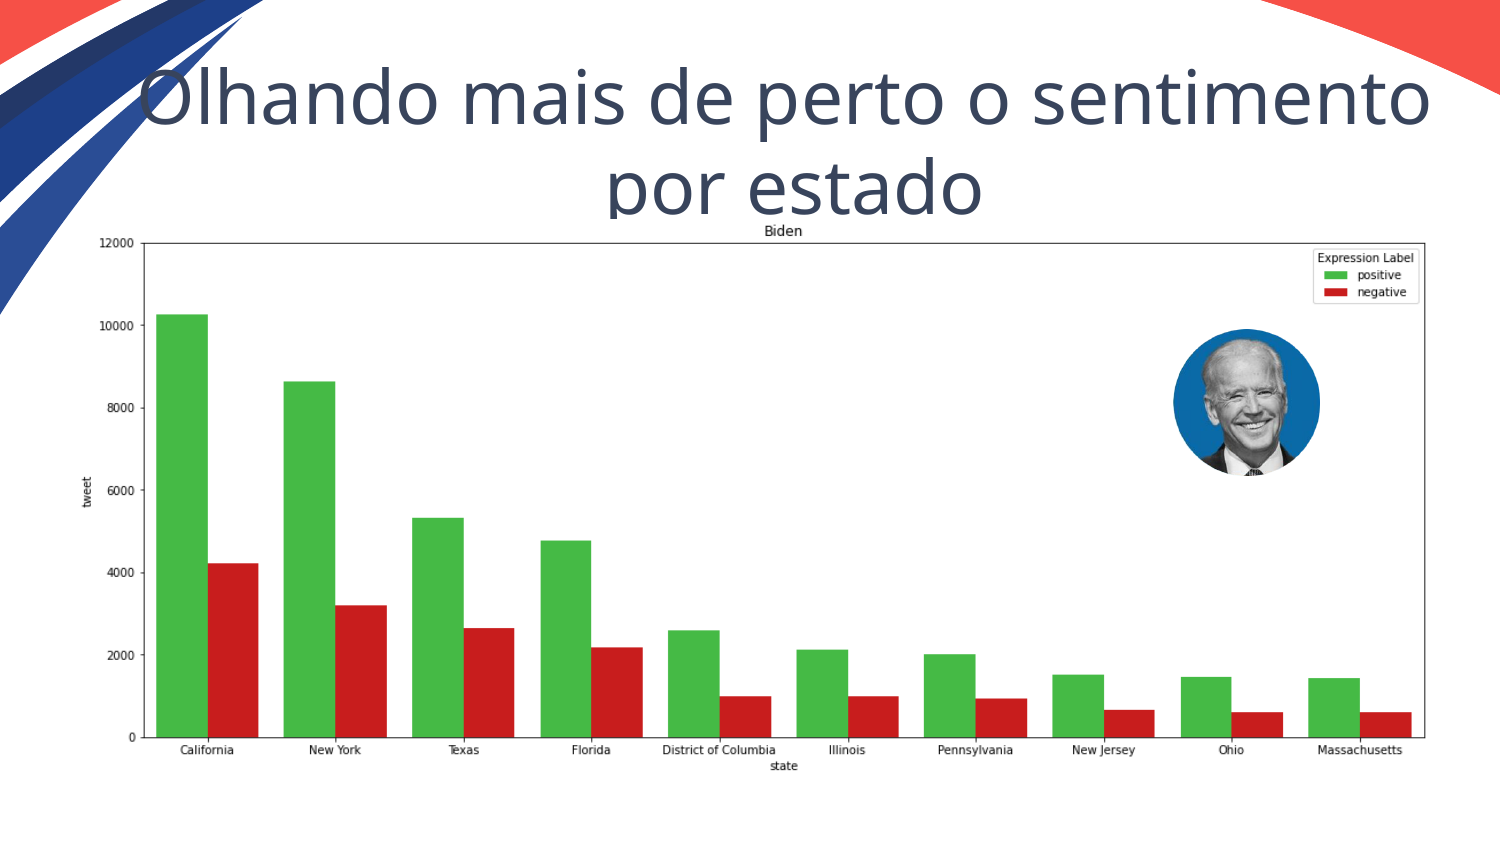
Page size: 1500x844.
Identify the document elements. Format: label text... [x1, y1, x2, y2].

title Olhando mais de perto o sentimento por estado [118, 92, 1472, 187]
picture [76, 219, 1431, 777]
